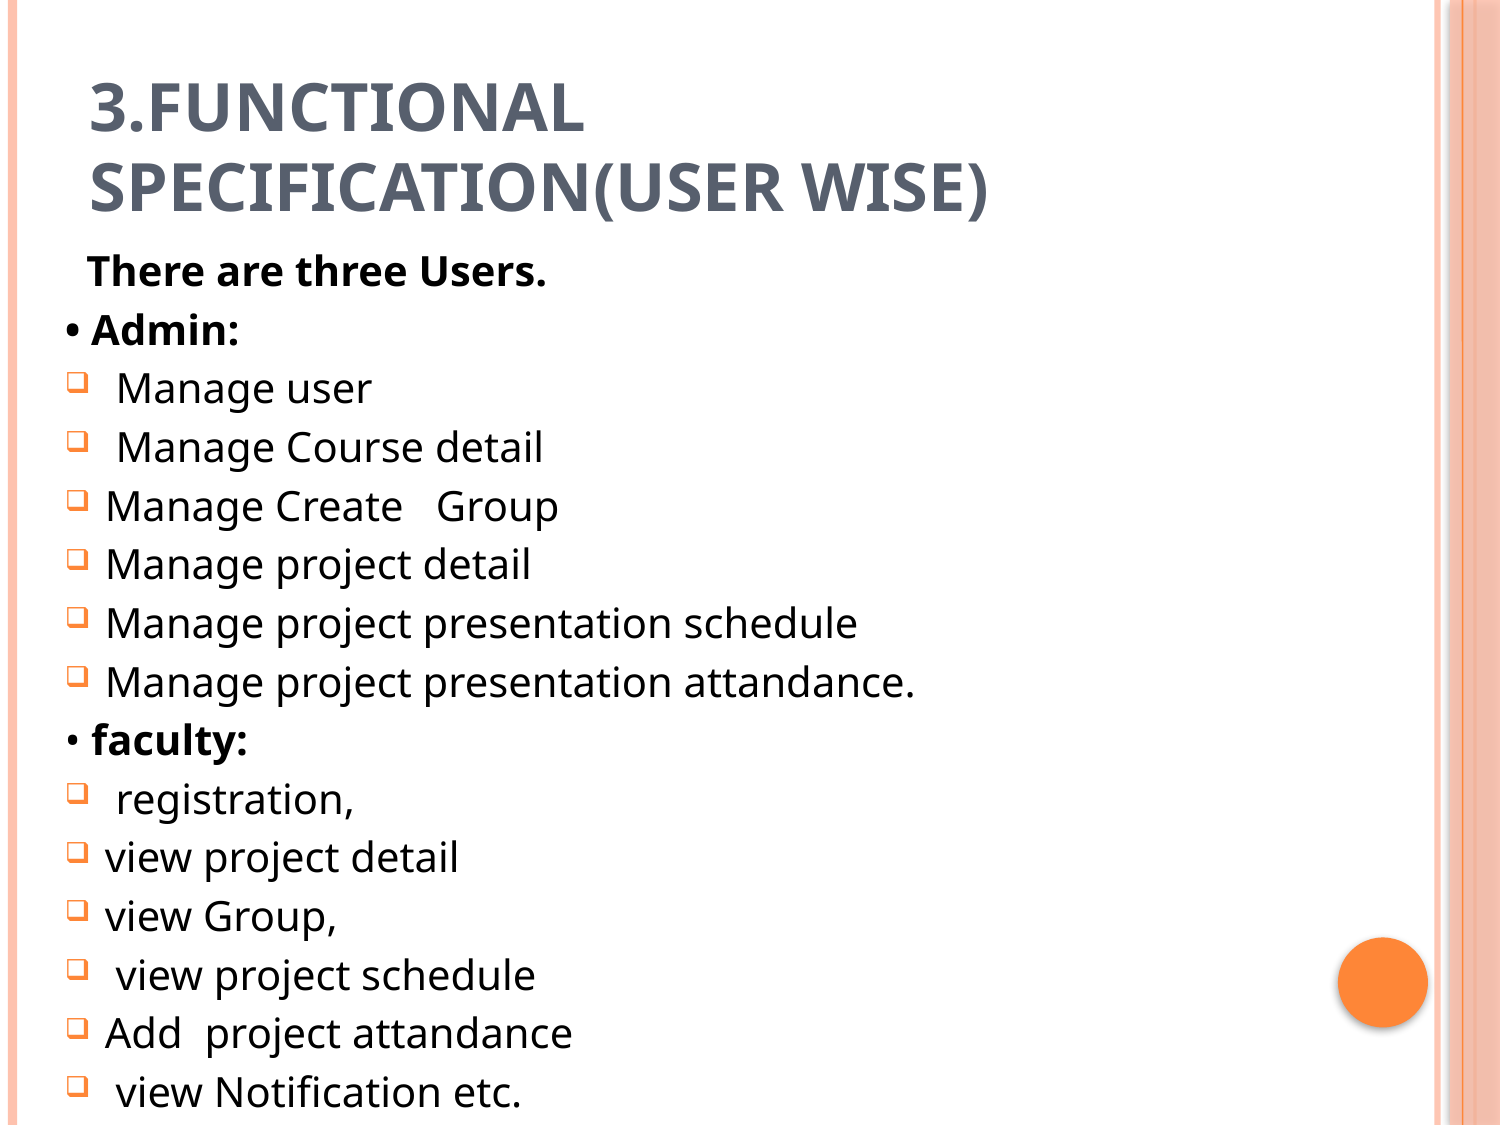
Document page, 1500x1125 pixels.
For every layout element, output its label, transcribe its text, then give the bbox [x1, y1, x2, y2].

list There are three Users. • Admin: Manage user Manage Course detail Manage Create Group Manage project detail Manage project presentation schedule Manage project presentation attandance. • faculty: registration, view project detail view Group, view project schedule Add project attandance view Notification etc. [50, 237, 1445, 1125]
title 3.Functional Specification(User Wise) [75, 45, 1300, 233]
